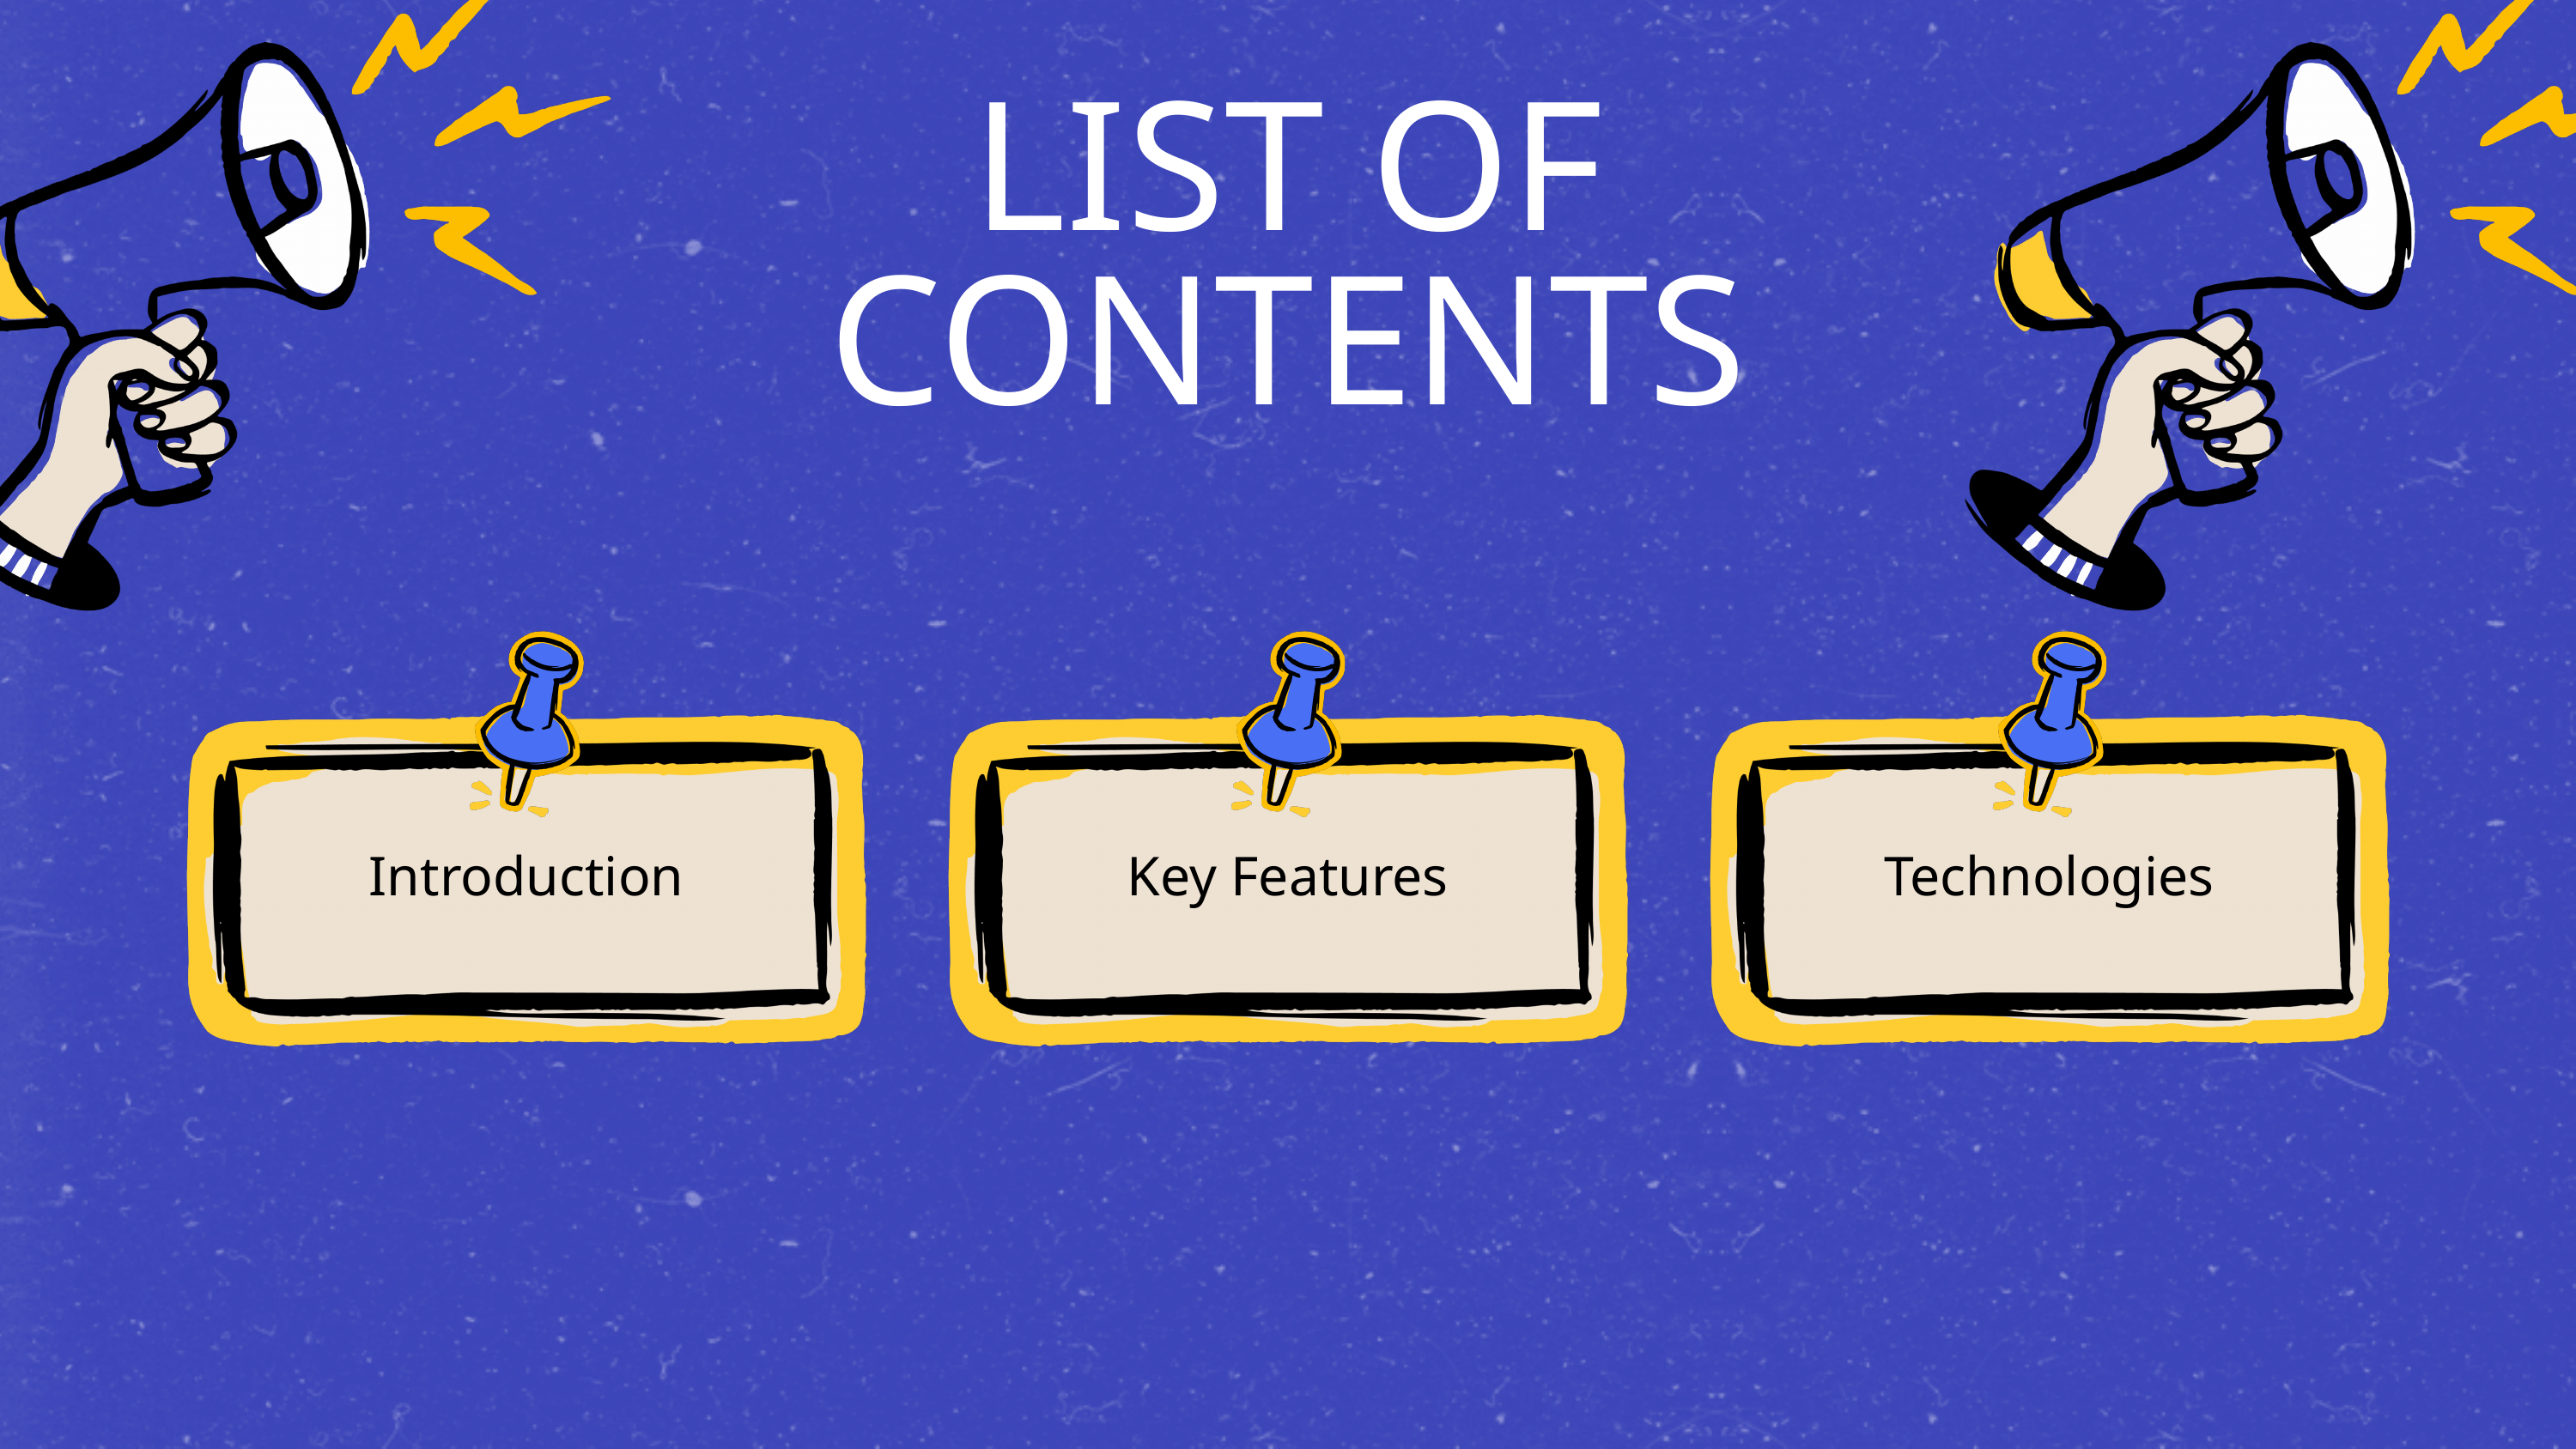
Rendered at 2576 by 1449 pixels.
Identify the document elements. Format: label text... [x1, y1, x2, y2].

text_box [1708, 713, 2391, 1047]
text_box [0, 0, 2576, 1449]
text_box Key Features [992, 836, 1584, 906]
text_box [1965, 0, 2576, 613]
text_box Technologies [1753, 836, 2346, 906]
text_box Introduction [230, 836, 823, 906]
text_box [946, 713, 1630, 1047]
text_box LIST OF CONTENTS [656, 93, 1920, 440]
text_box [1992, 631, 2107, 817]
text_box [0, 0, 611, 613]
text_box [185, 713, 869, 1047]
text_box [1230, 631, 1346, 817]
text_box [469, 631, 584, 817]
